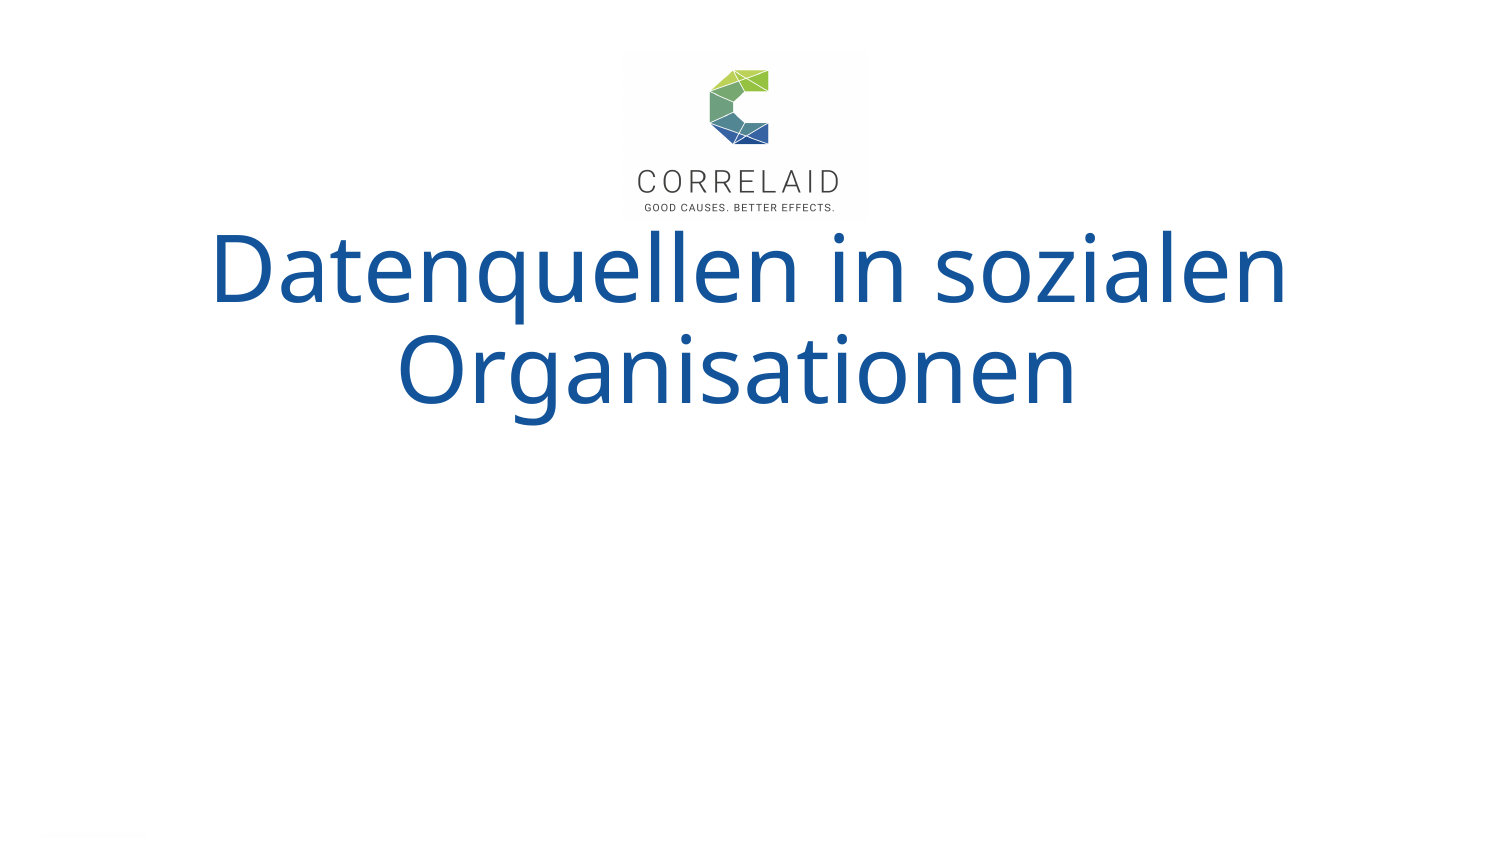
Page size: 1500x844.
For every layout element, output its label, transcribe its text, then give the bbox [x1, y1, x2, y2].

picture [623, 52, 868, 138]
title Datenquellen in sozialen Organisationen [187, 138, 1313, 432]
